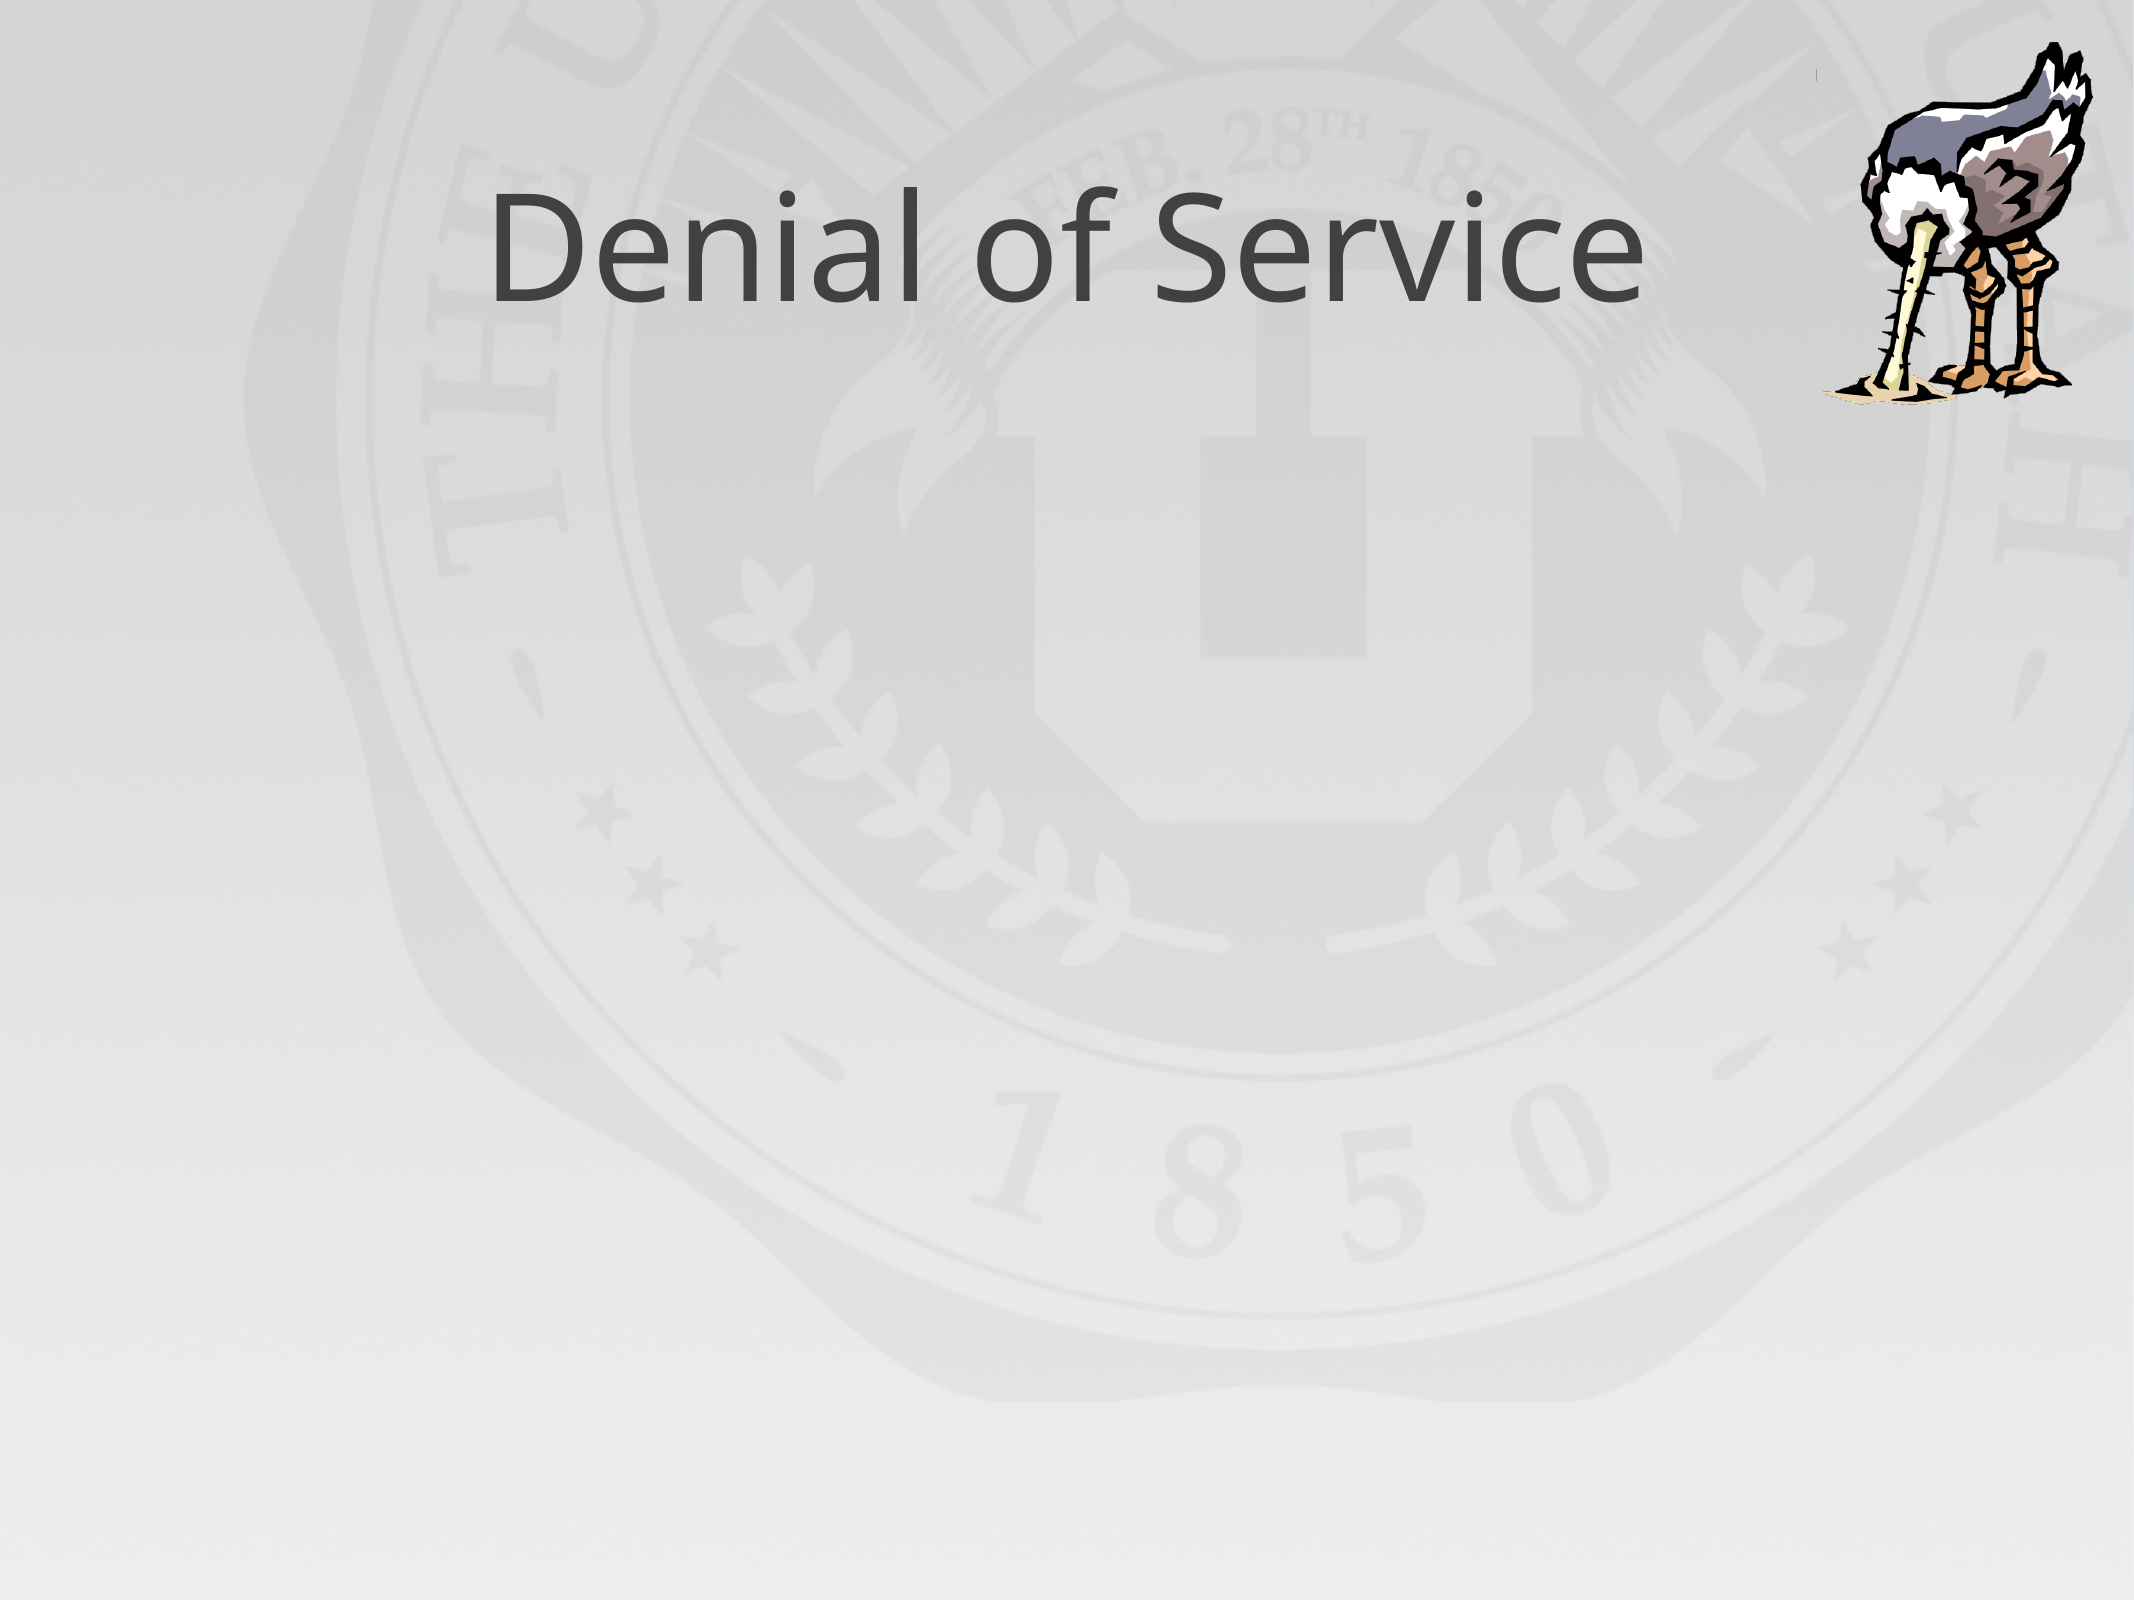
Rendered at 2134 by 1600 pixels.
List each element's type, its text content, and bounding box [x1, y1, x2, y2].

title Denial of Service [58, 41, 2075, 442]
picture [0, 0, 2134, 1600]
